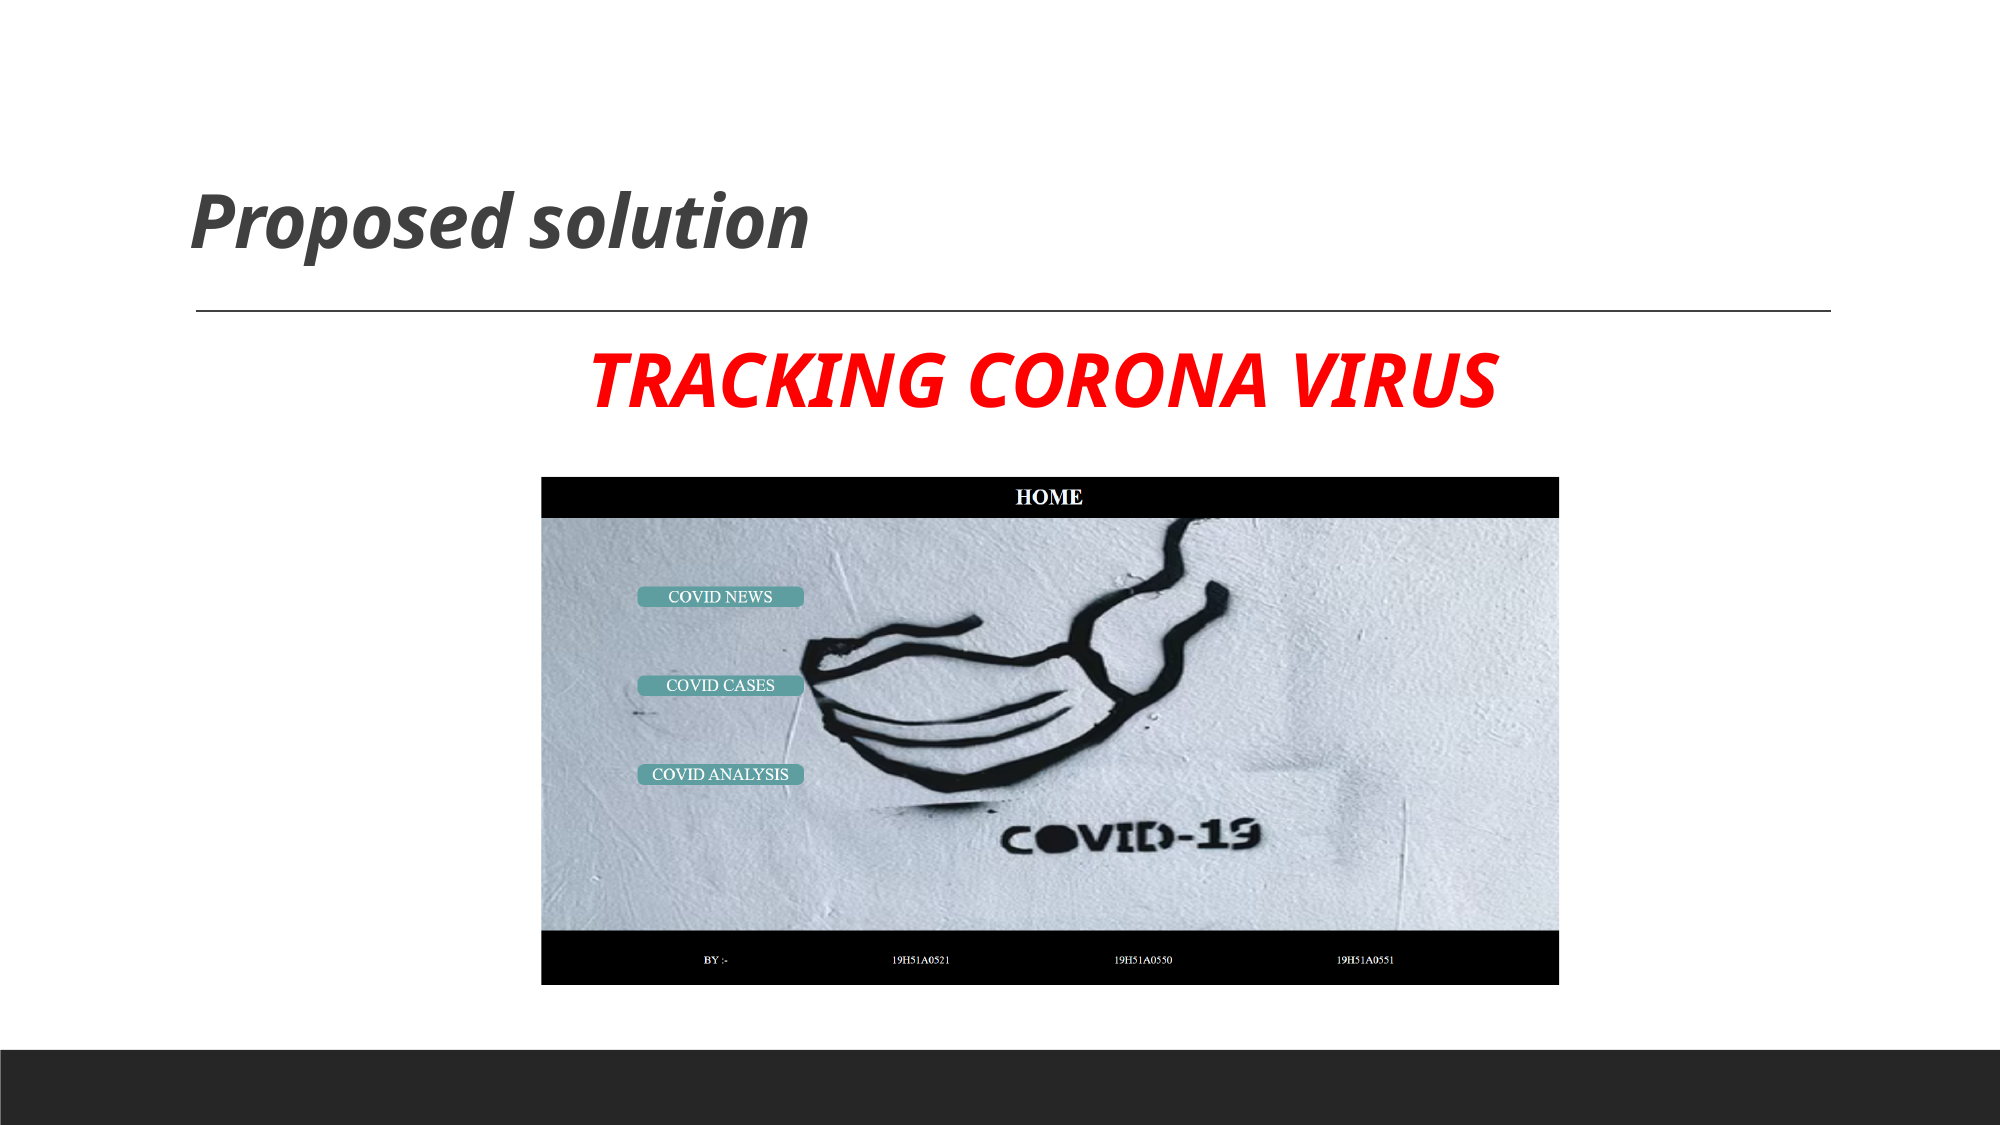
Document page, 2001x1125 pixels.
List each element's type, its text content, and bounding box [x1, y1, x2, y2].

title Proposed solution [174, 33, 1799, 272]
text_box TRACKING CORONA VIRUS [572, 324, 1592, 430]
picture [540, 475, 1560, 986]
